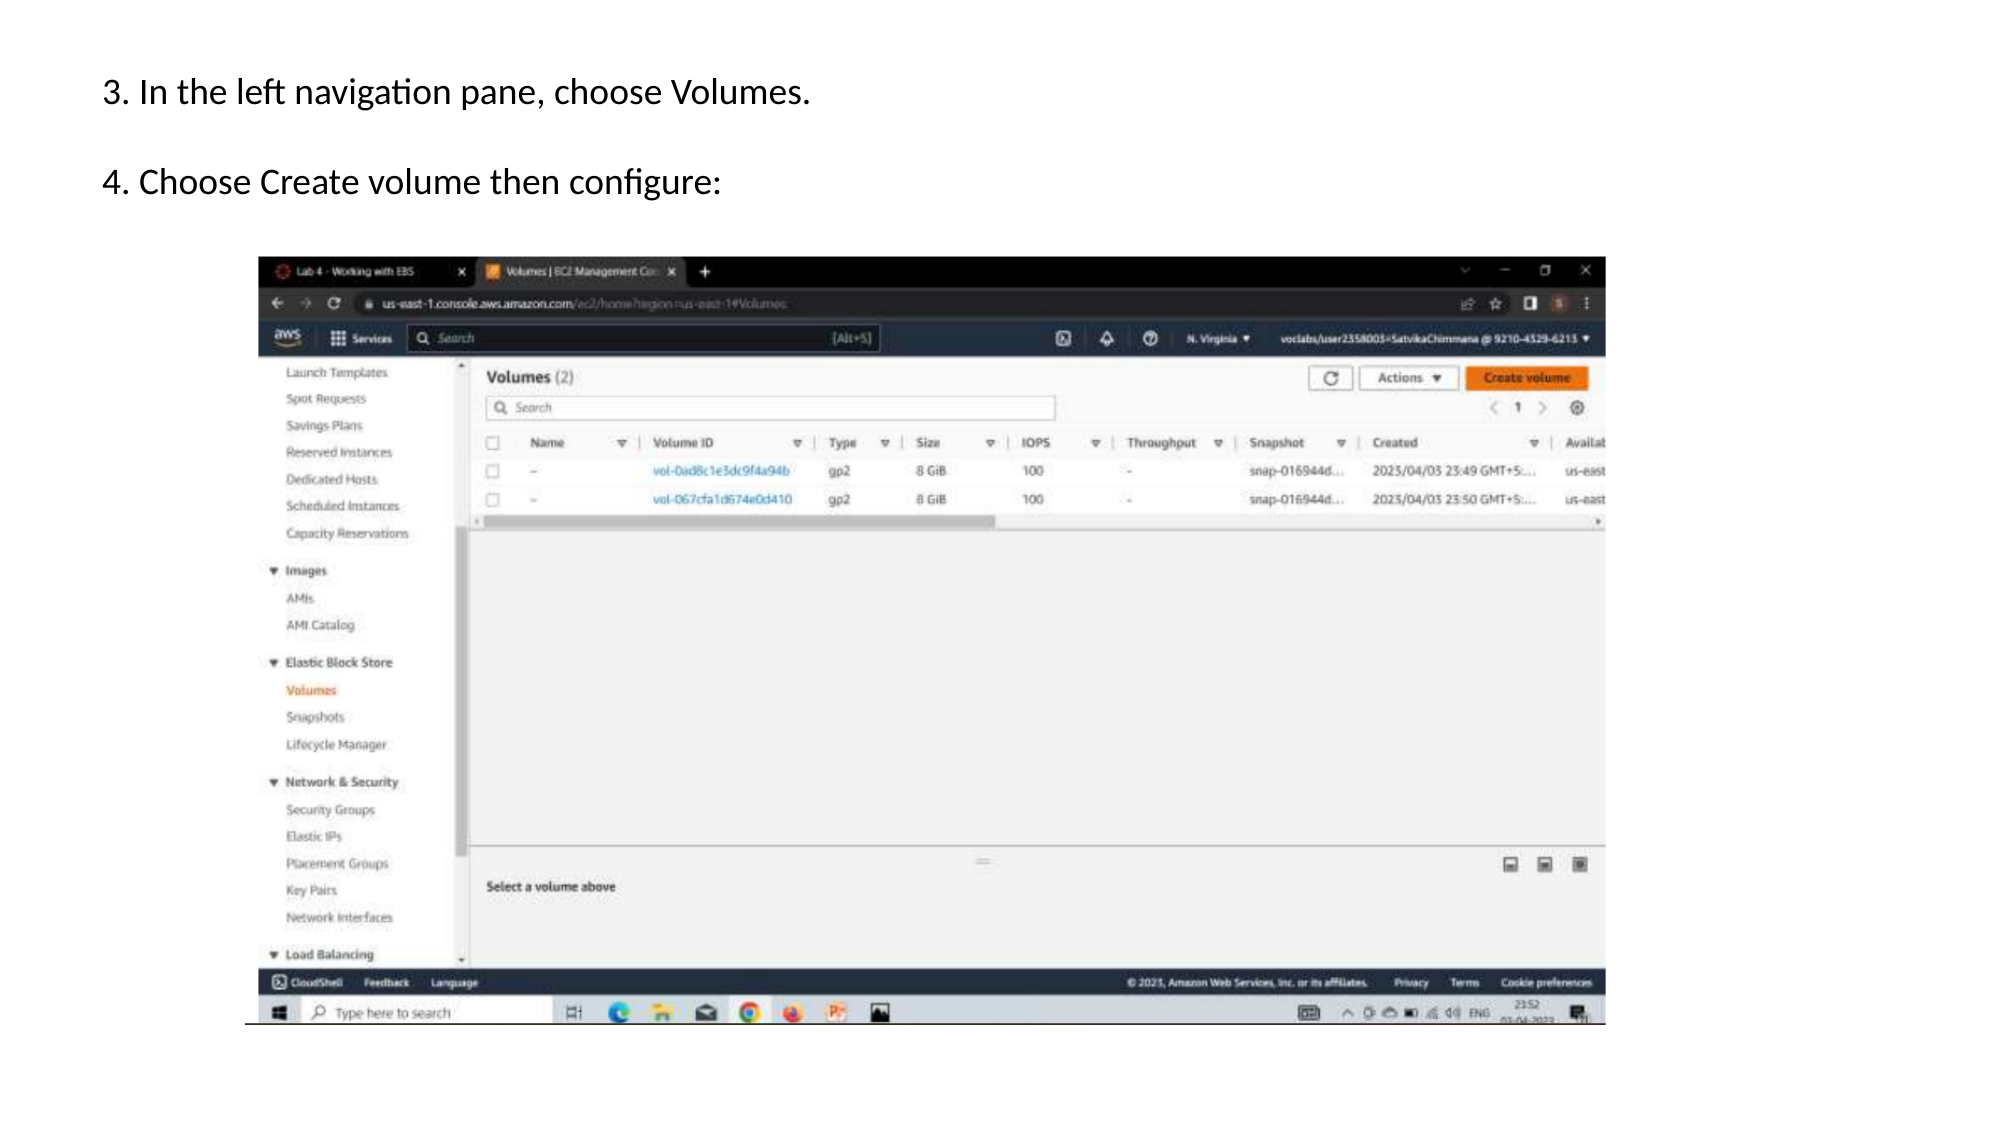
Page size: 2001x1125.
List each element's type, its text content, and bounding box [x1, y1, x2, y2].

text_box 3. In the left navigation pane, choose Volumes. 4. Choose Create volume then configure: [87, 59, 2000, 210]
picture [245, 253, 1606, 1025]
